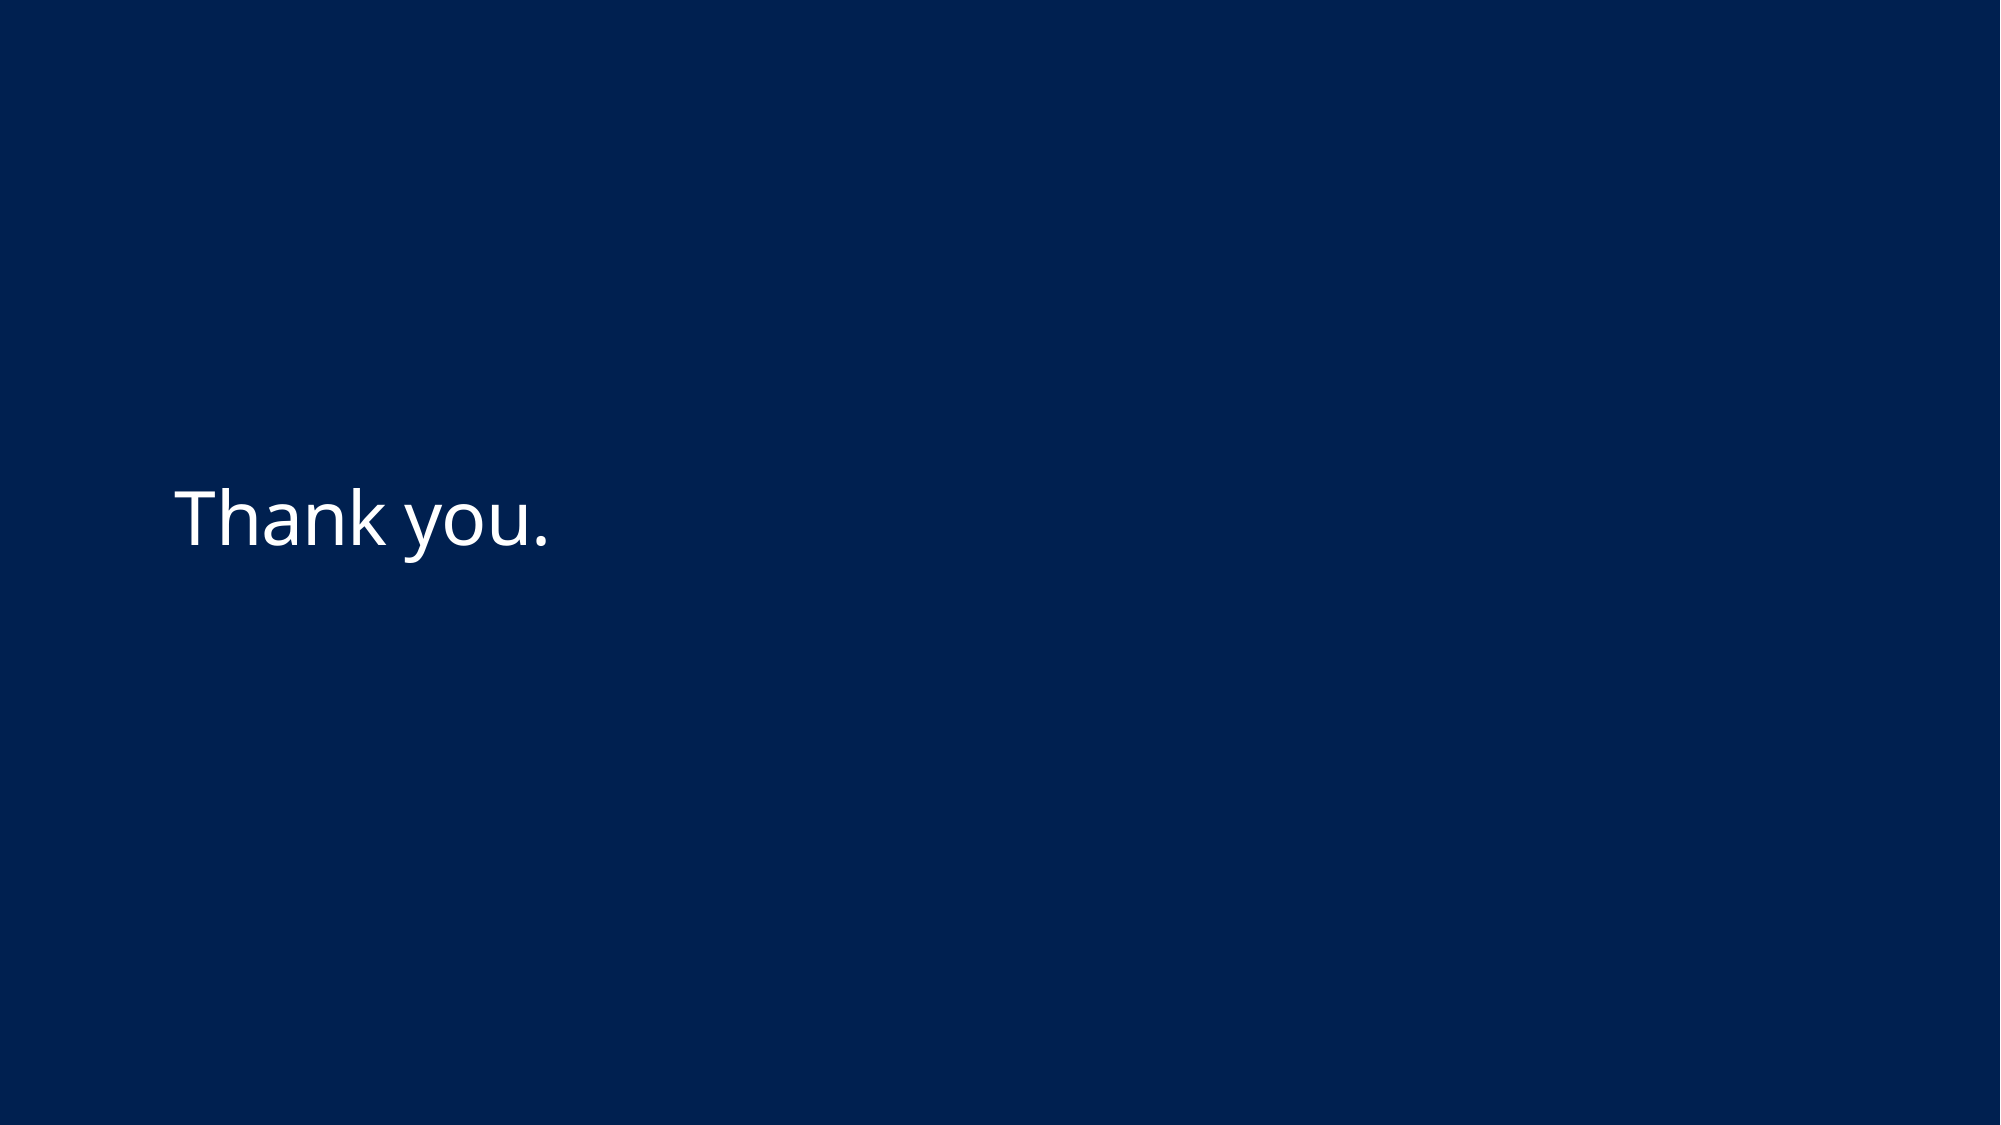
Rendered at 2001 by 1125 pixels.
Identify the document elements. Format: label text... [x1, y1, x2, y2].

title Thank you. [174, 480, 1675, 563]
